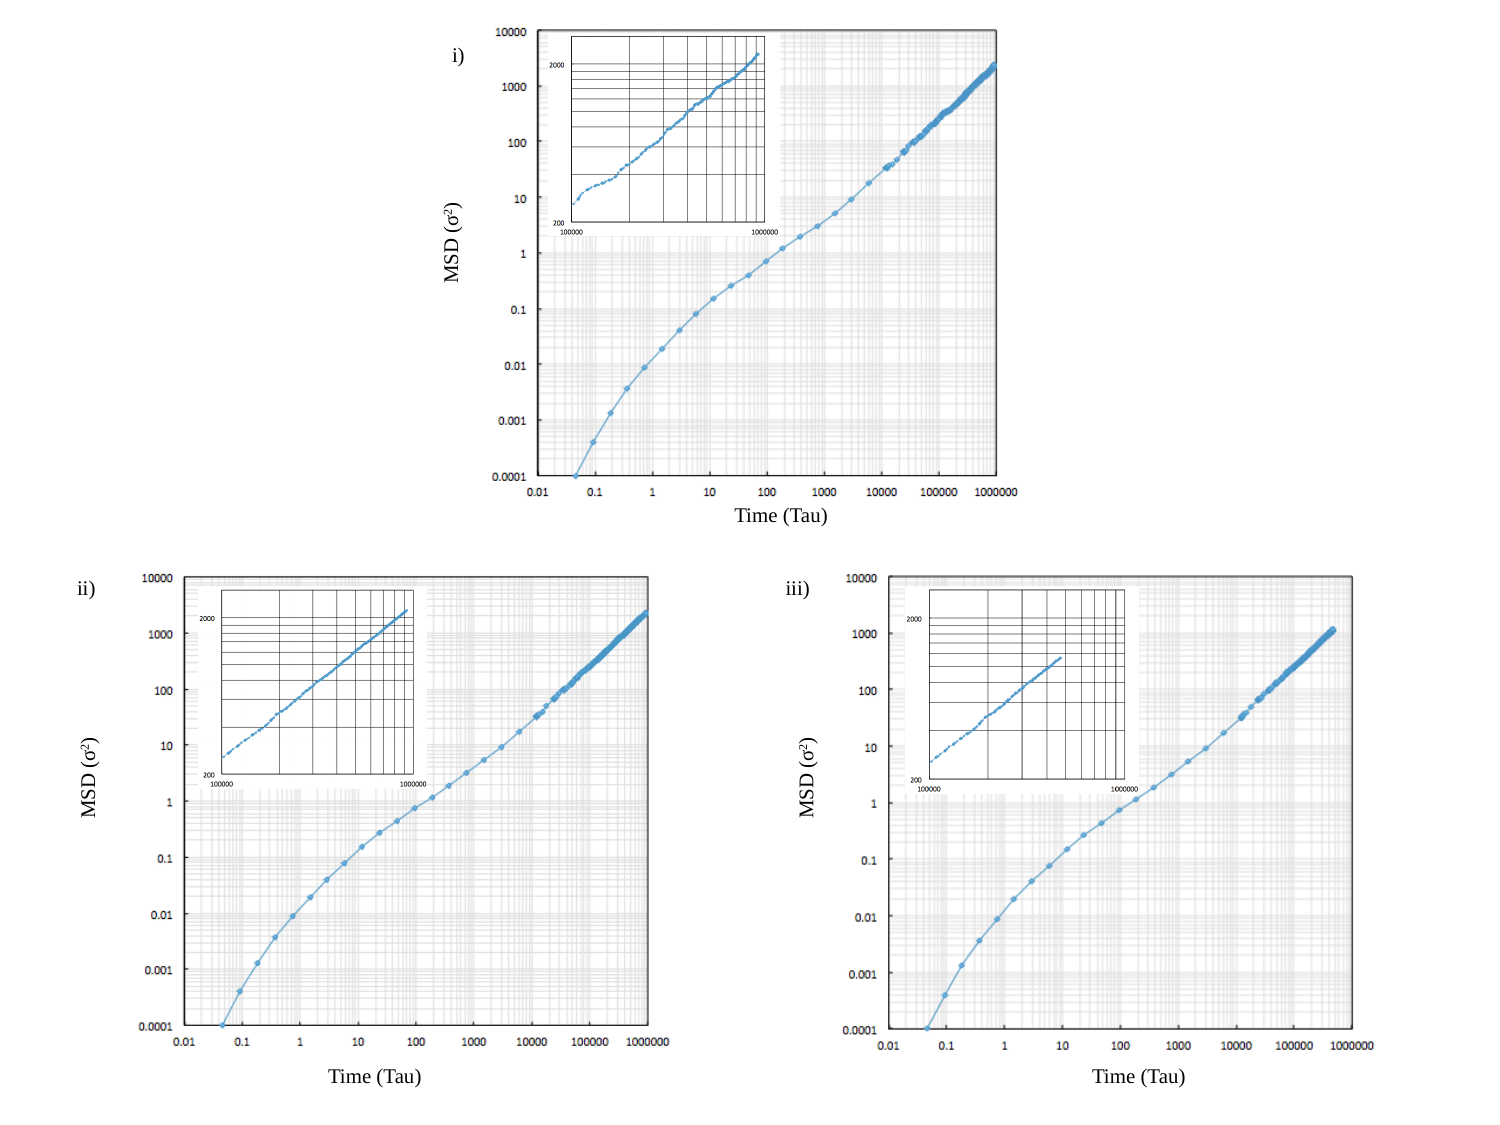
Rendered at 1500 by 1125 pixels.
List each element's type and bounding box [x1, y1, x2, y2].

text_box [61, 20, 1379, 1097]
